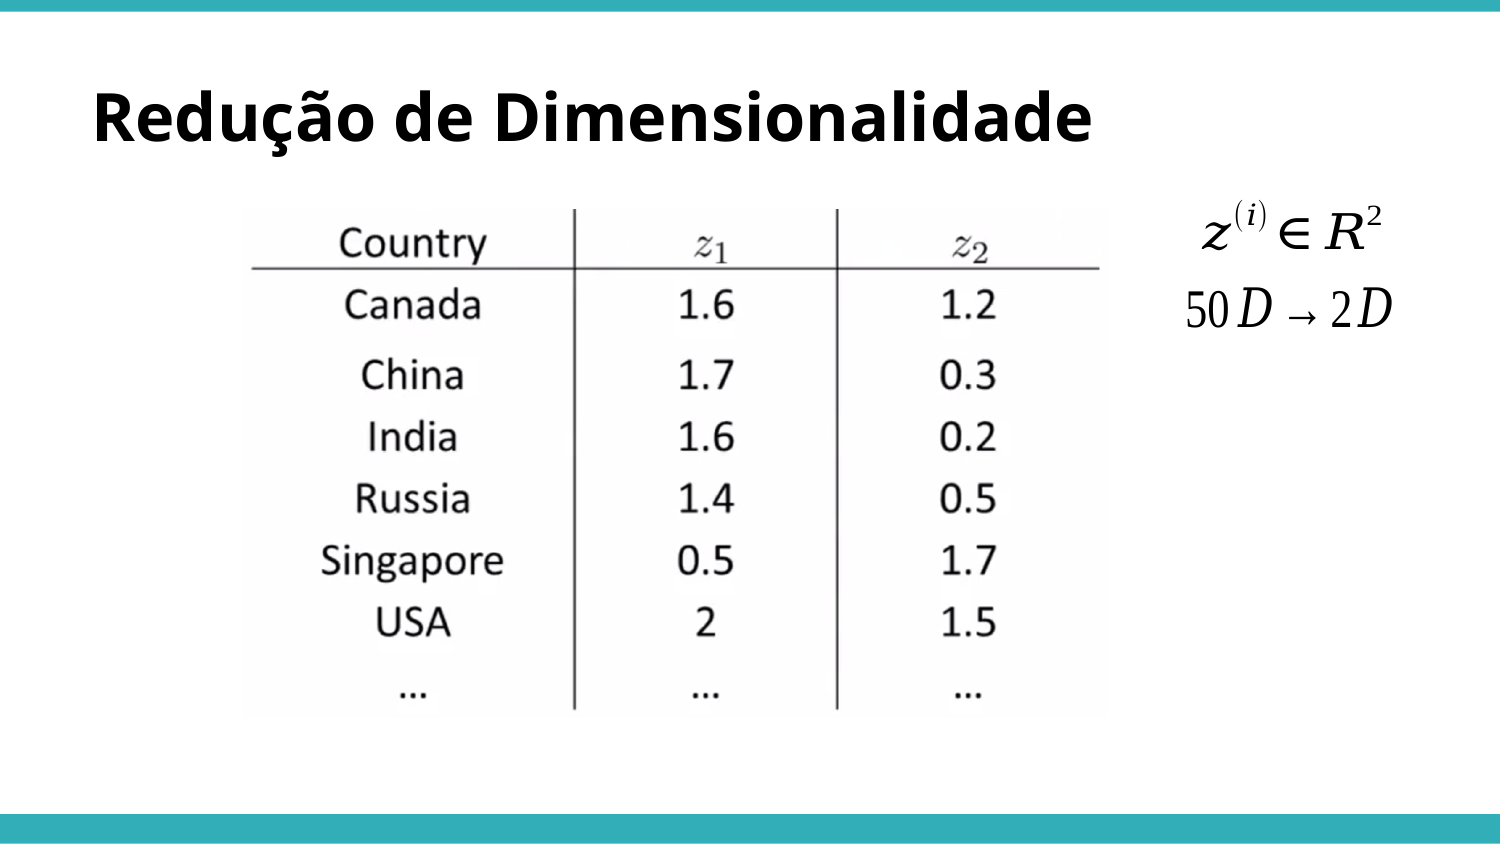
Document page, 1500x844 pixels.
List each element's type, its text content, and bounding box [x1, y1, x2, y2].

picture [241, 208, 1108, 718]
text_box Redução de Dimensionalidade [76, 67, 1223, 162]
